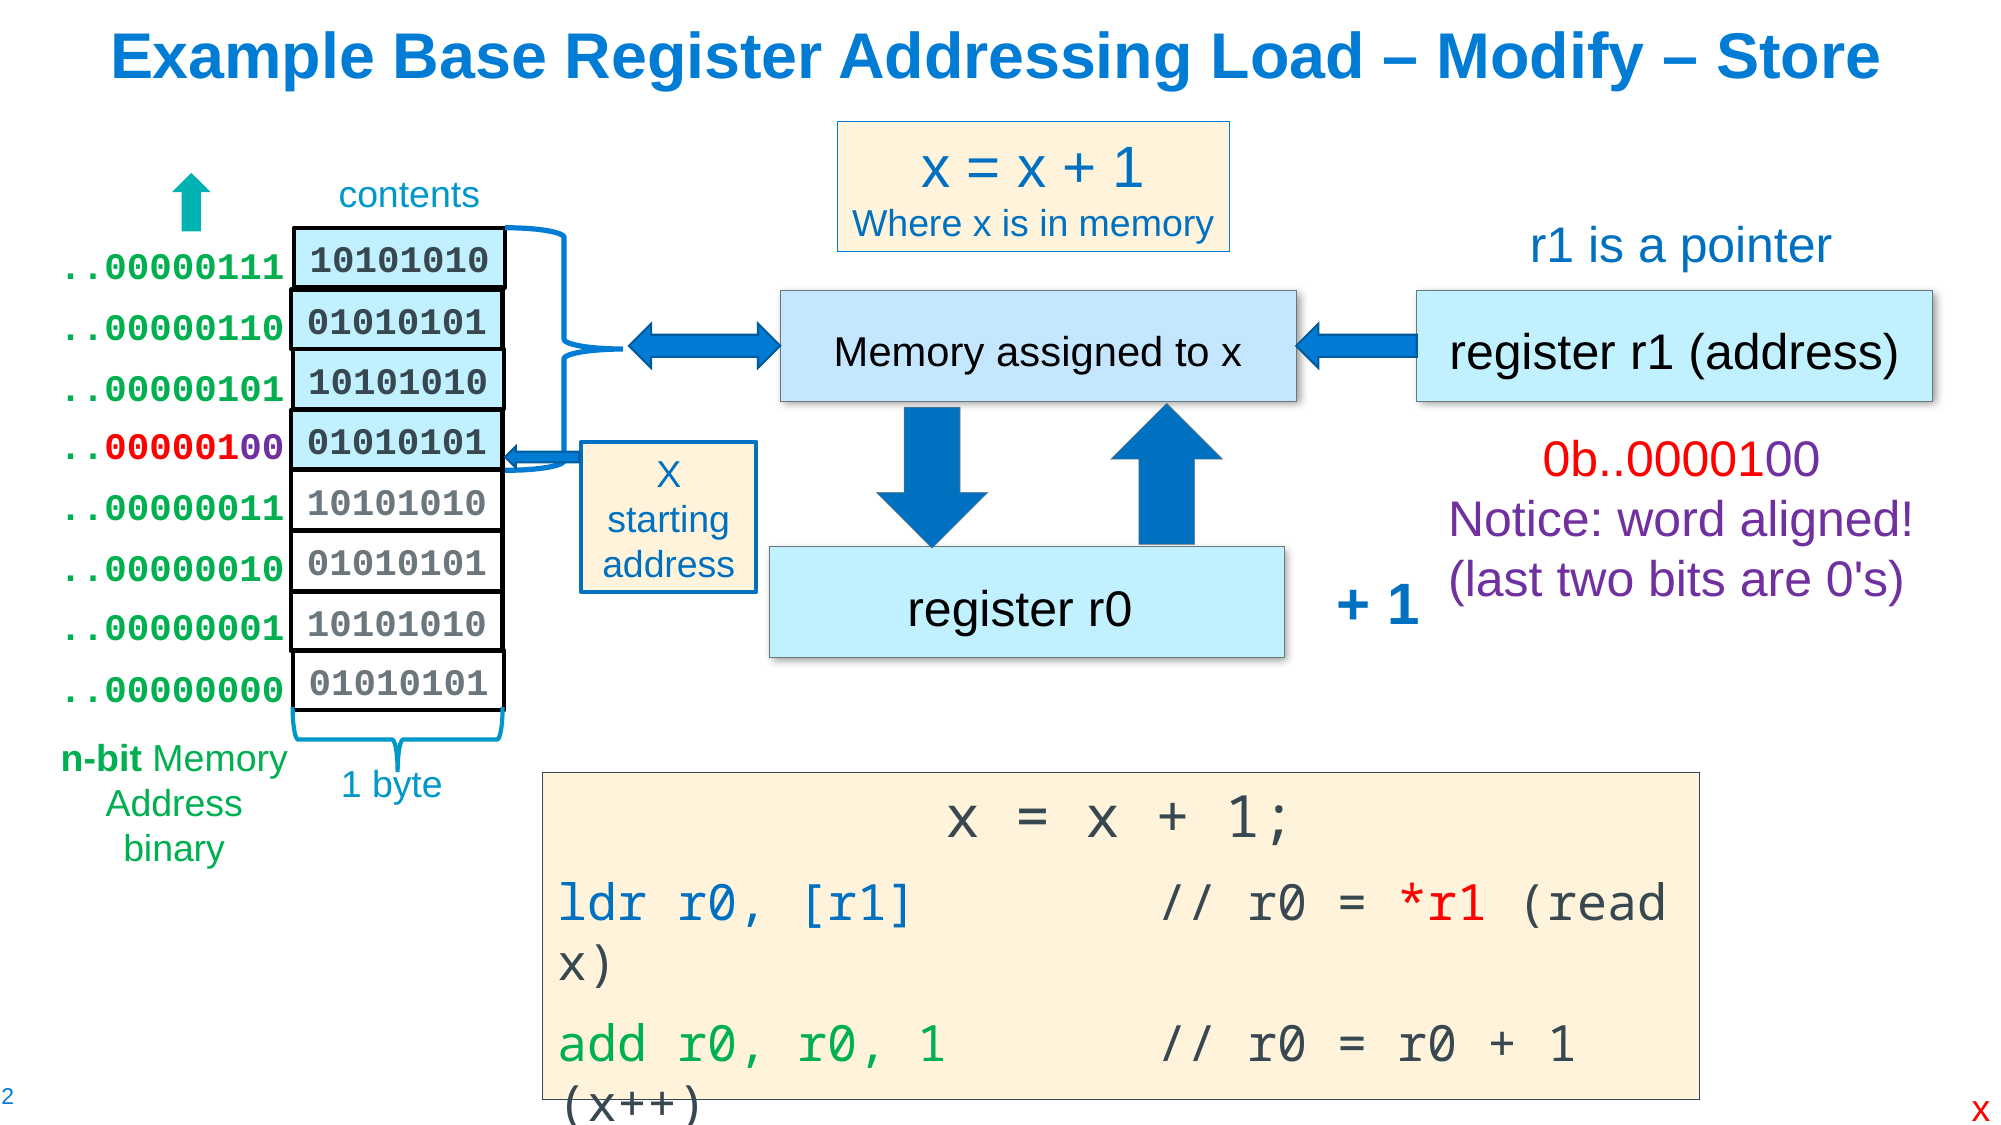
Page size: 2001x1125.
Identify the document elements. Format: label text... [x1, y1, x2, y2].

text_box x = x + 1 Where x is in memory [837, 121, 1230, 252]
text_box [543, 464, 562, 469]
text_box [1294, 321, 1418, 371]
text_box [264, 162, 543, 814]
text_box 0b..0000100 Notice: word aligned! (last two bits are 0's) [1433, 419, 1930, 614]
text_box [873, 406, 991, 550]
text_box X starting address [581, 442, 757, 592]
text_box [0, 172, 377, 878]
title Example Base Register Addressing Load – Modify – Store [95, 19, 1947, 101]
text_box r1 is a pointer [1515, 205, 1848, 281]
text_box [1108, 401, 1226, 546]
text_box register r0 [768, 546, 1286, 658]
text_box Memory assigned to x [779, 289, 1297, 402]
text_box [543, 450, 581, 464]
list x = x + 1; ldr r0, [r1] // r0 = *r1 (read x) add r0, r0, 1 // r0 = r0 + 1 (x++) str r0, [r1] // *r1 = r0 write x [542, 772, 1700, 1100]
text_box + 1 [1322, 559, 1435, 644]
text_box [627, 321, 782, 371]
text_box register r1 (address) [1416, 289, 1934, 402]
text_box x [1956, 1076, 2000, 1125]
text_box [543, 229, 624, 450]
